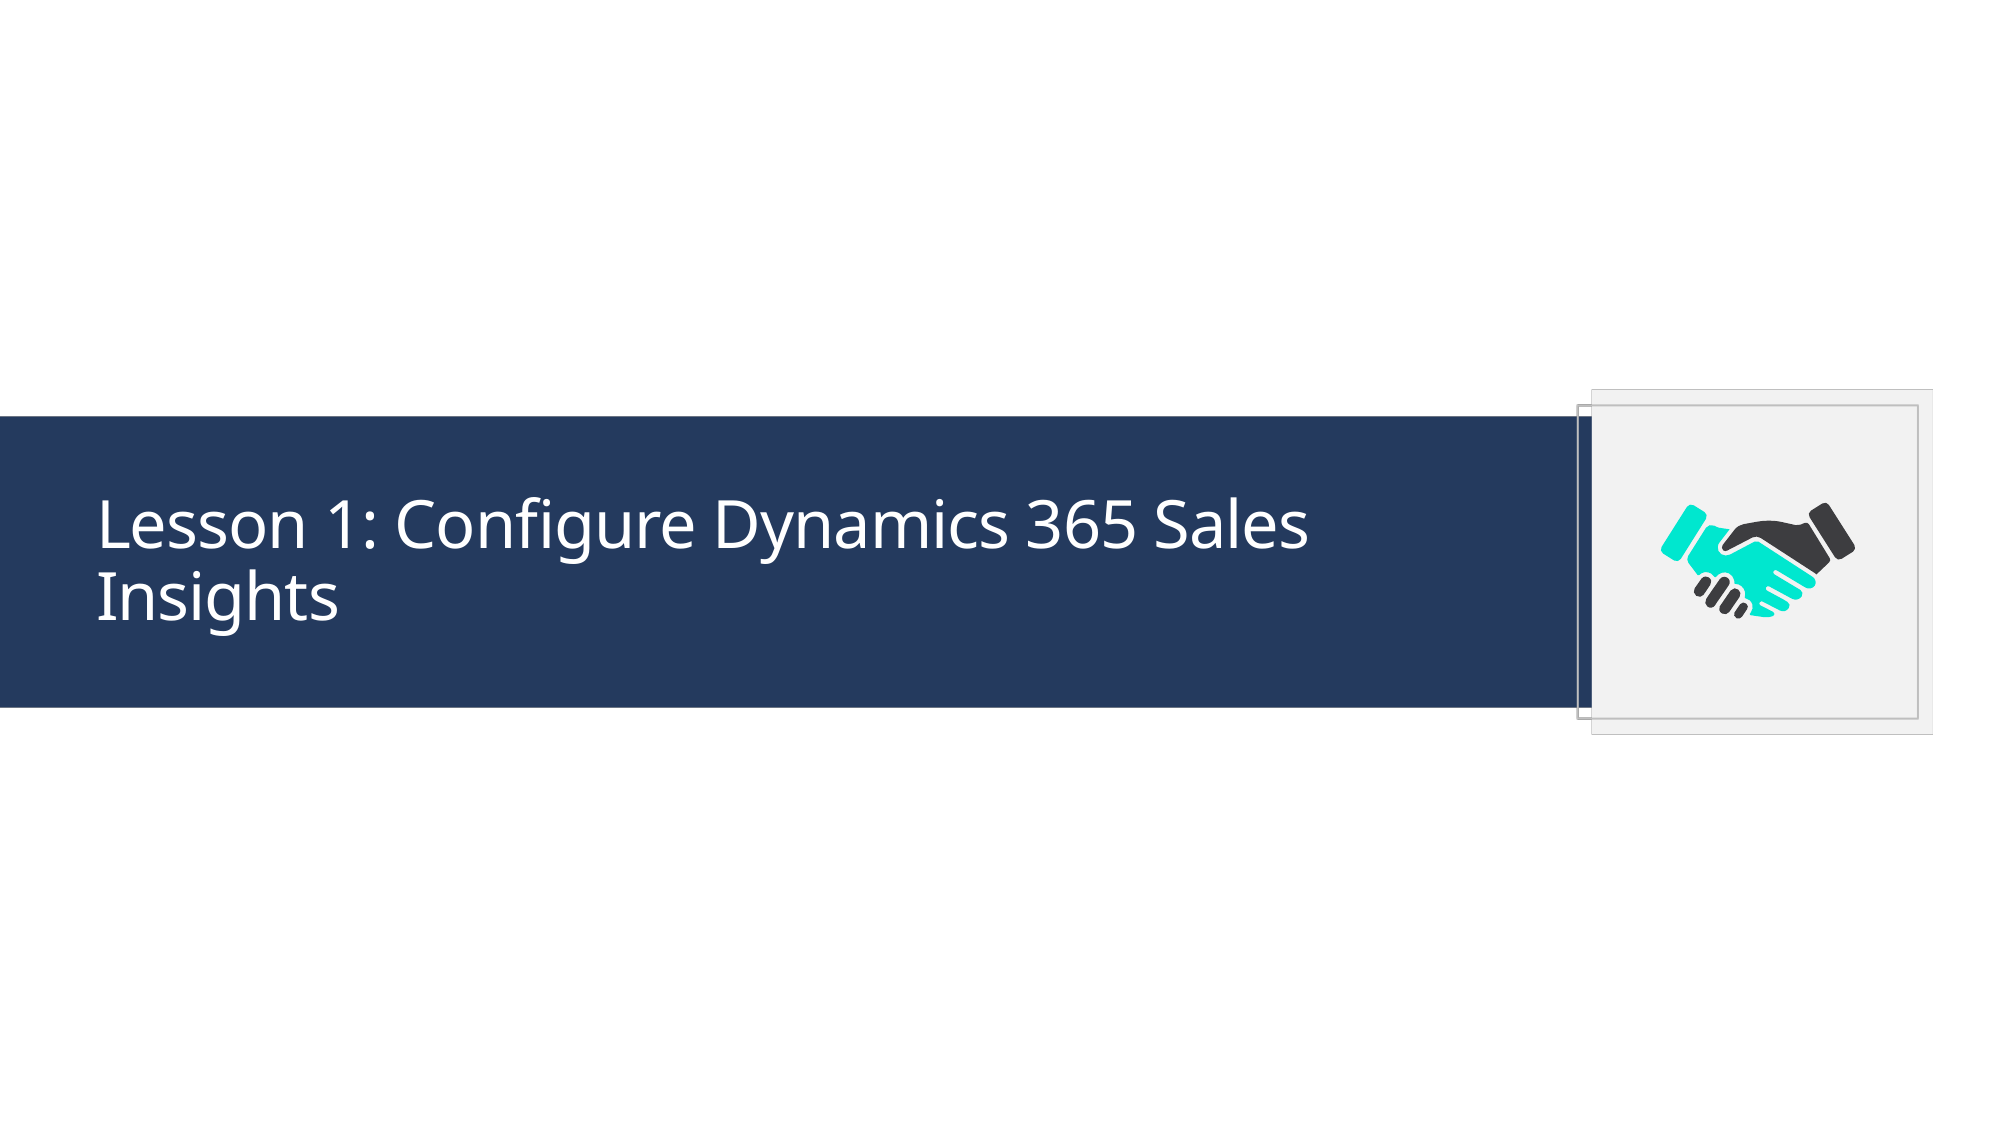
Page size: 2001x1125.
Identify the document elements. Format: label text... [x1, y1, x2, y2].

title Lesson 1: Configure Dynamics 365 Sales Insights [96, 526, 1555, 599]
picture [0, 0, 2001, 1125]
